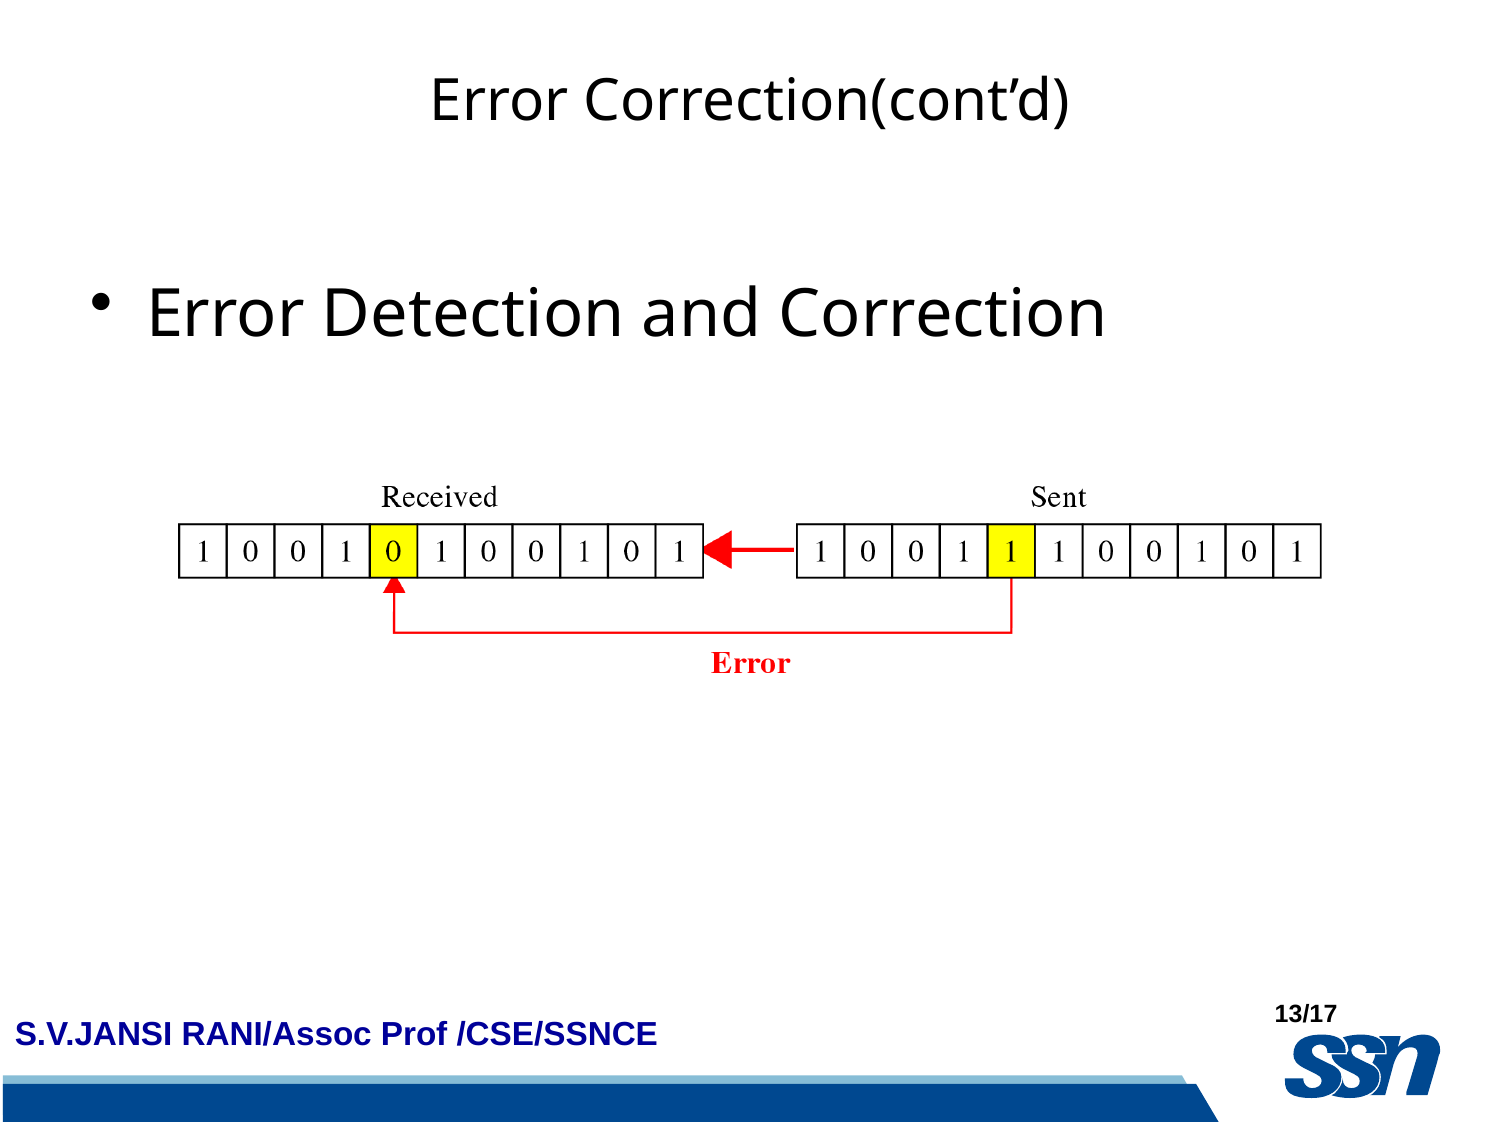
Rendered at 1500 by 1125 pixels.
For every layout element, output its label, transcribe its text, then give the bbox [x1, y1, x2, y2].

title Error Correction(cont’d) [74, 44, 1426, 151]
list Error Detection and Correction [74, 262, 1426, 965]
picture [177, 477, 1323, 681]
